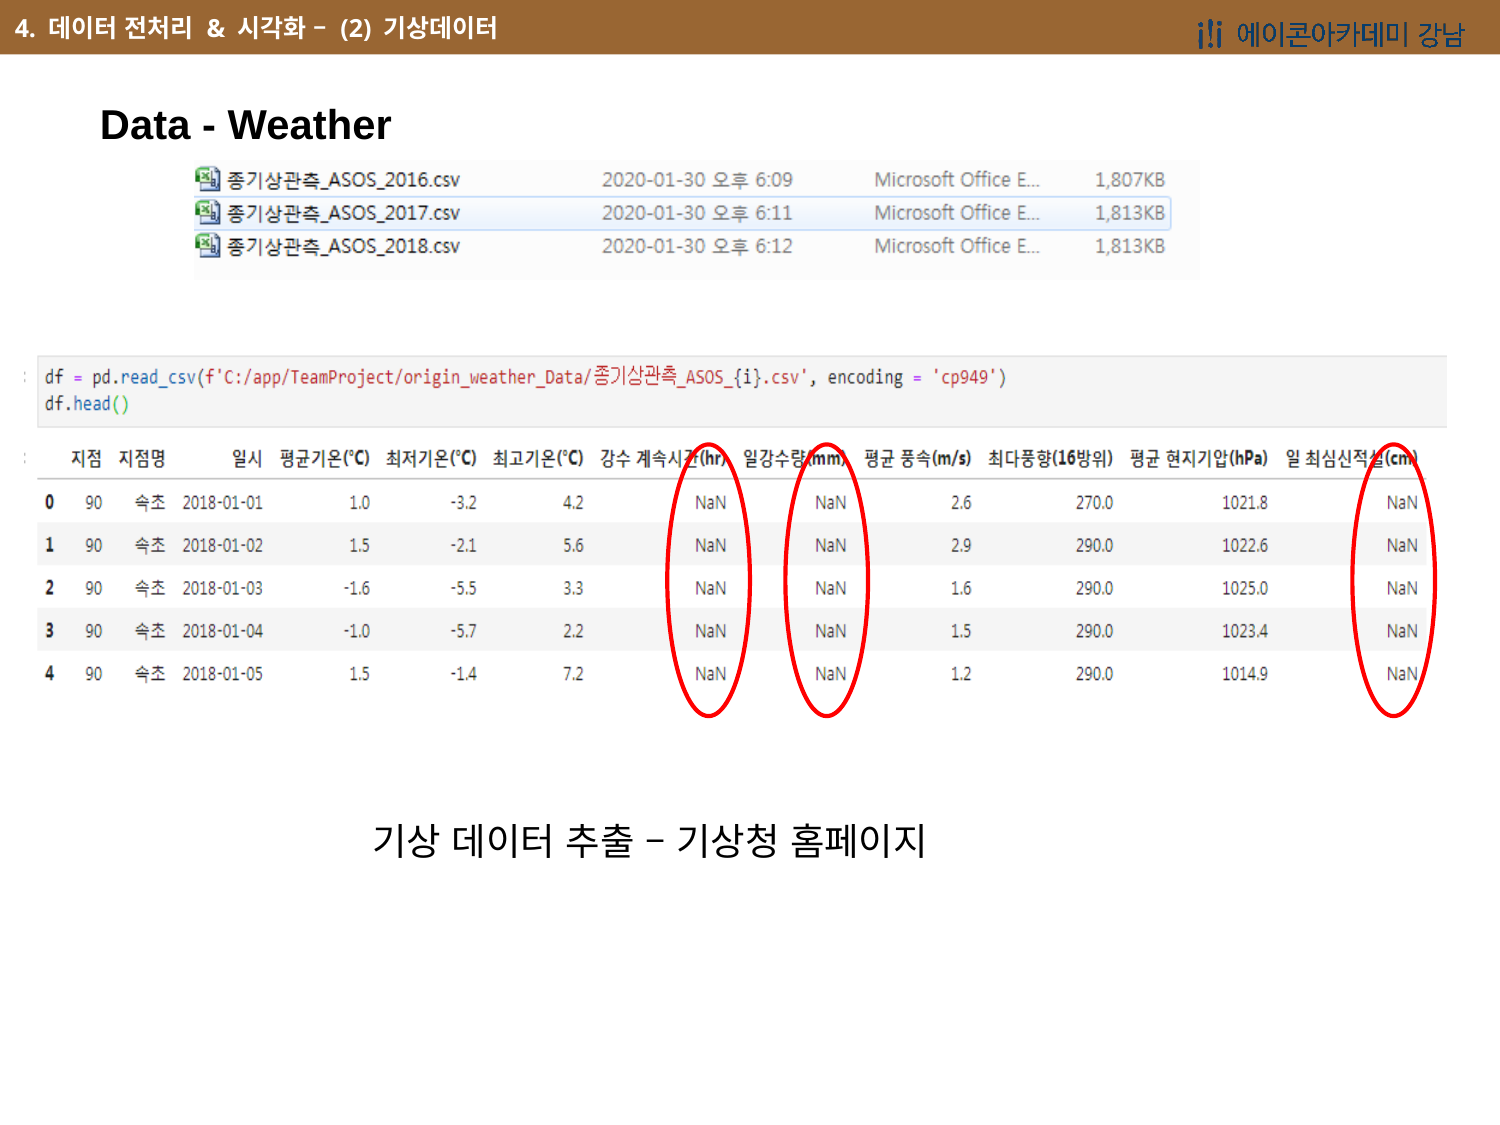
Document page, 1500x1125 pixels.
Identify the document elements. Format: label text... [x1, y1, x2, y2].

text_box 기상 데이터 추출 – 기상청 홈페이지 [100, 810, 1211, 871]
text_box [699, 715, 719, 719]
text_box Data - Weather [85, 90, 407, 155]
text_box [0, 0, 1500, 55]
picture [194, 160, 1200, 280]
picture [23, 337, 1448, 707]
text_box [1384, 715, 1404, 719]
text_box [817, 715, 837, 719]
